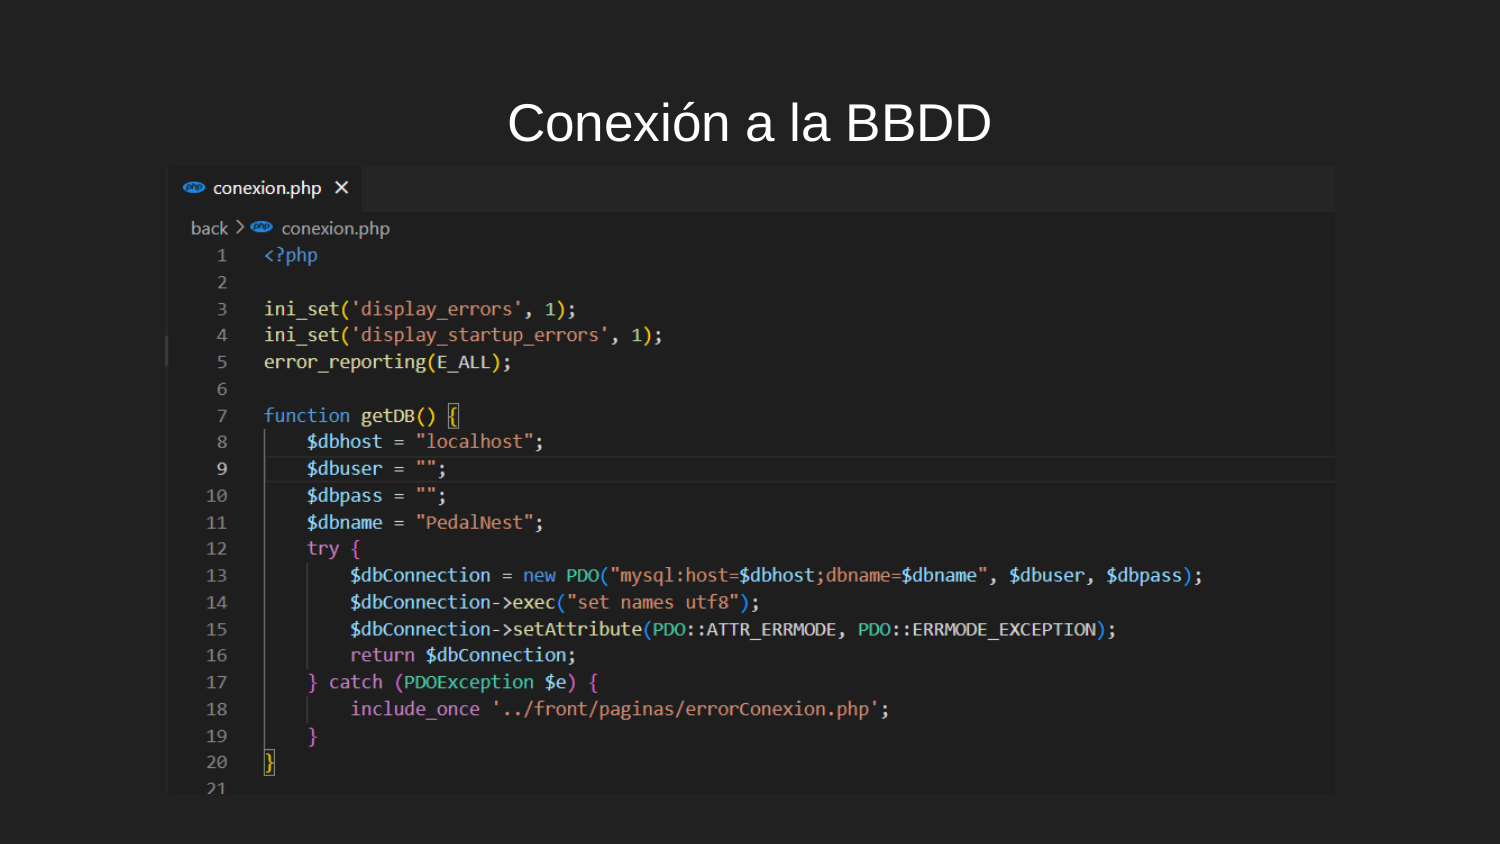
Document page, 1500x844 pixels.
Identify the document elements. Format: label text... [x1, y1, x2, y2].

title Conexión a la BBDD [51, 72, 1449, 167]
picture [165, 166, 1335, 794]
